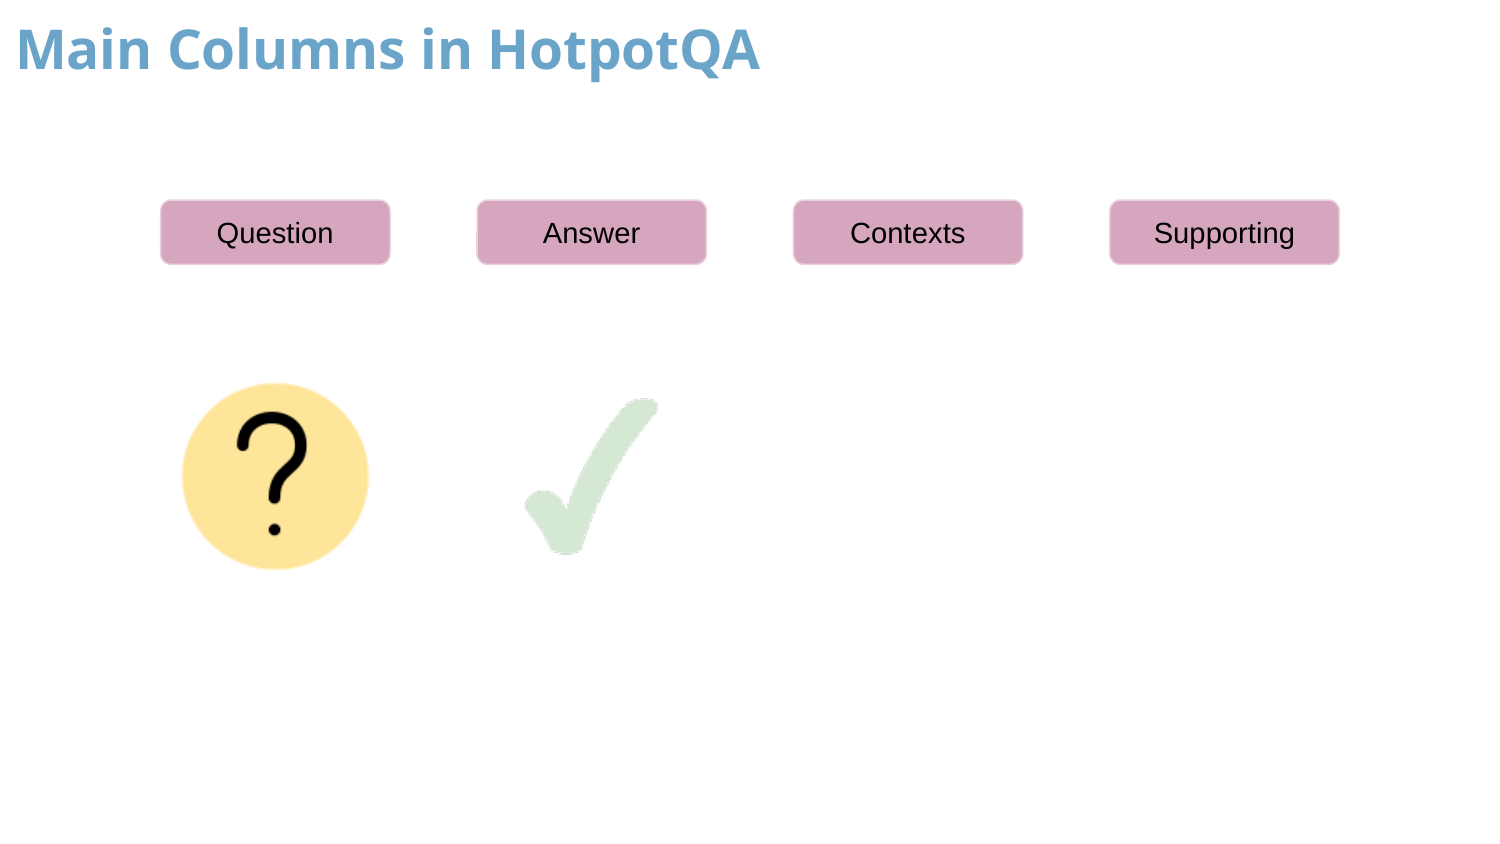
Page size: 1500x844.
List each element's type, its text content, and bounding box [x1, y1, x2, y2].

picture [524, 397, 660, 556]
text_box Answer [476, 200, 707, 265]
picture [181, 382, 369, 570]
text_box Supporting [1109, 200, 1340, 265]
title Main Columns in HotpotQA [0, 0, 1262, 113]
text_box Question [160, 200, 391, 265]
text_box Contexts [793, 200, 1023, 265]
